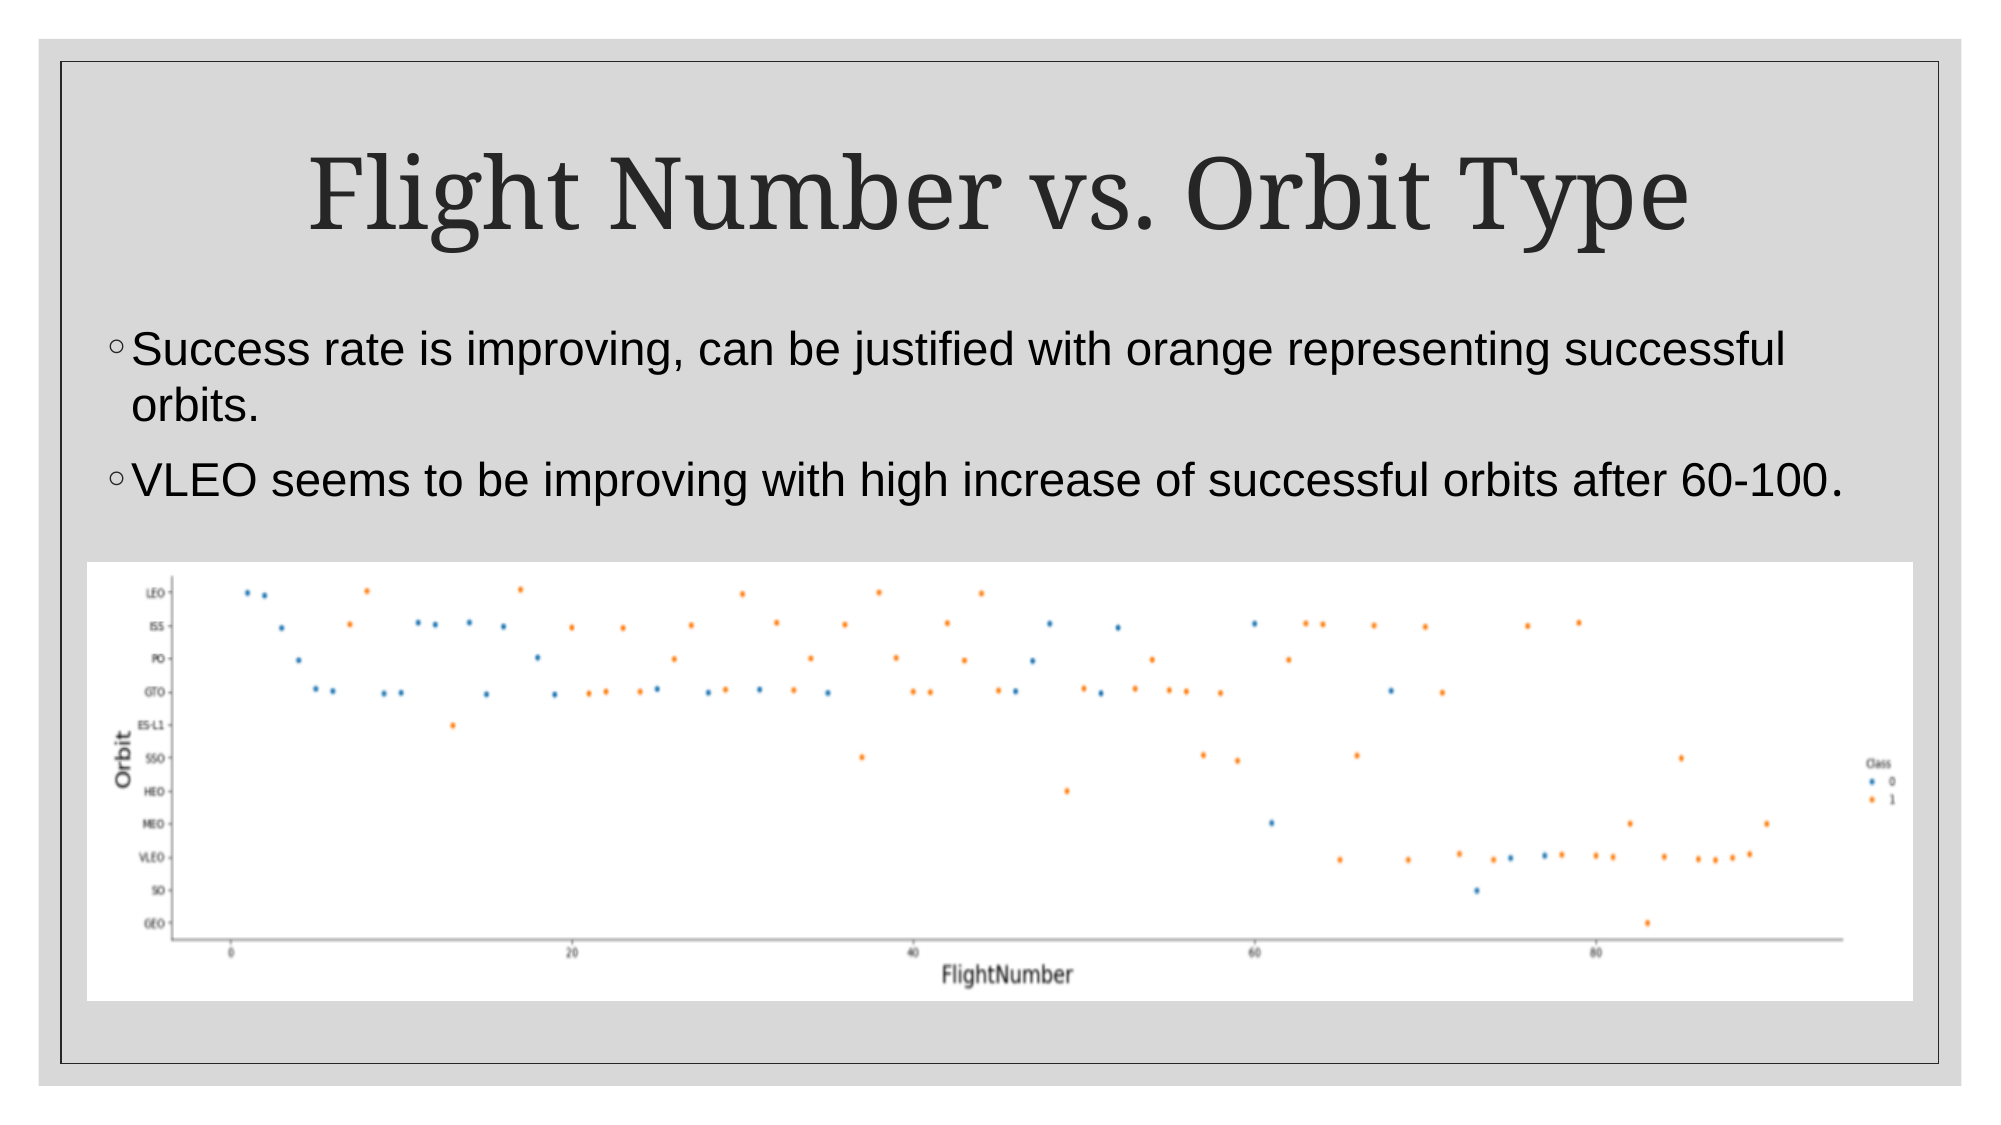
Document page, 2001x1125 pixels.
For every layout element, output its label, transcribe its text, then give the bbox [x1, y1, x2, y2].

title Flight Number vs. Orbit Type [174, 84, 1825, 309]
list Success rate is improving, can be justified with orange representing successful orbits. VLEO seems to be improving with high increase of successful orbits after 60-100. [87, 309, 1913, 557]
picture [87, 562, 1913, 1001]
